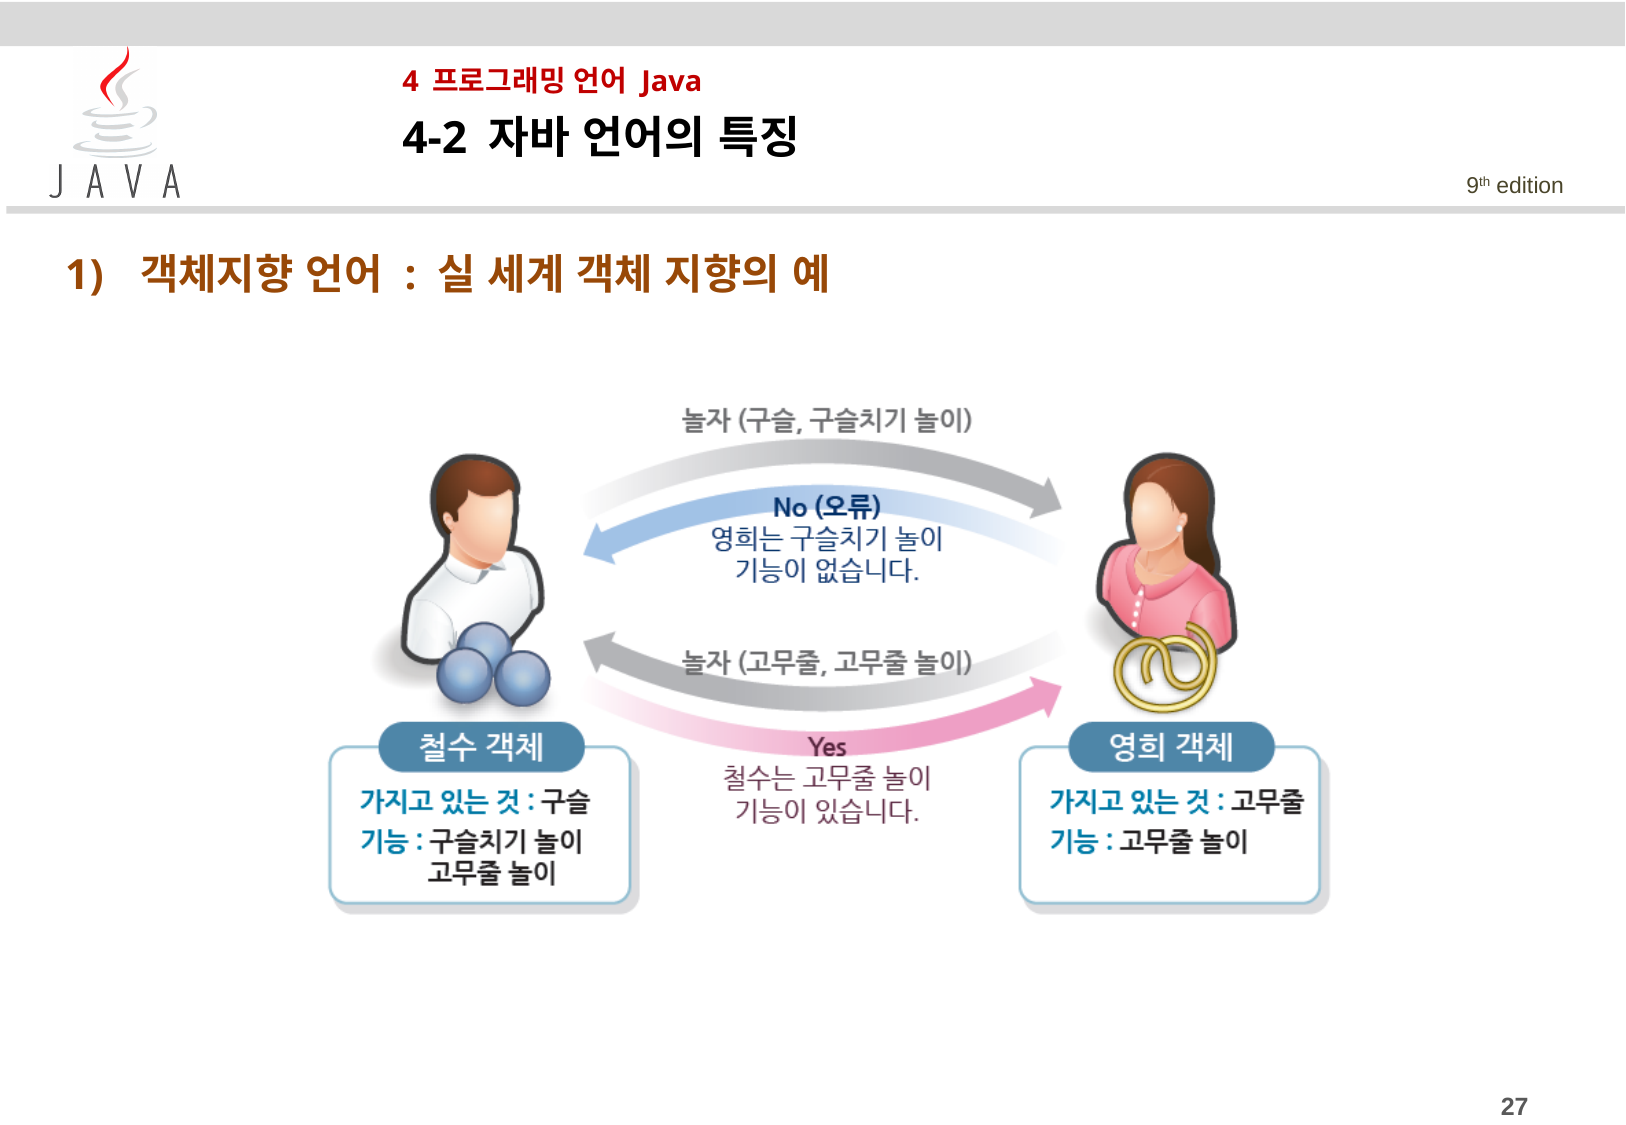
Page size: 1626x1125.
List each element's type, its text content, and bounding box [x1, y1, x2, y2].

list 객체지향 언어 : 실 세계 객체 지향의 예 [48, 223, 1564, 1064]
title 4 프로그래밍 언어 Java [387, 54, 1393, 105]
picture [73, 46, 157, 158]
picture [49, 164, 180, 198]
slide_number 27 [1164, 1074, 1544, 1125]
list 4-2 자바 언어의 특징 [387, 101, 1545, 171]
picture [268, 349, 1380, 945]
